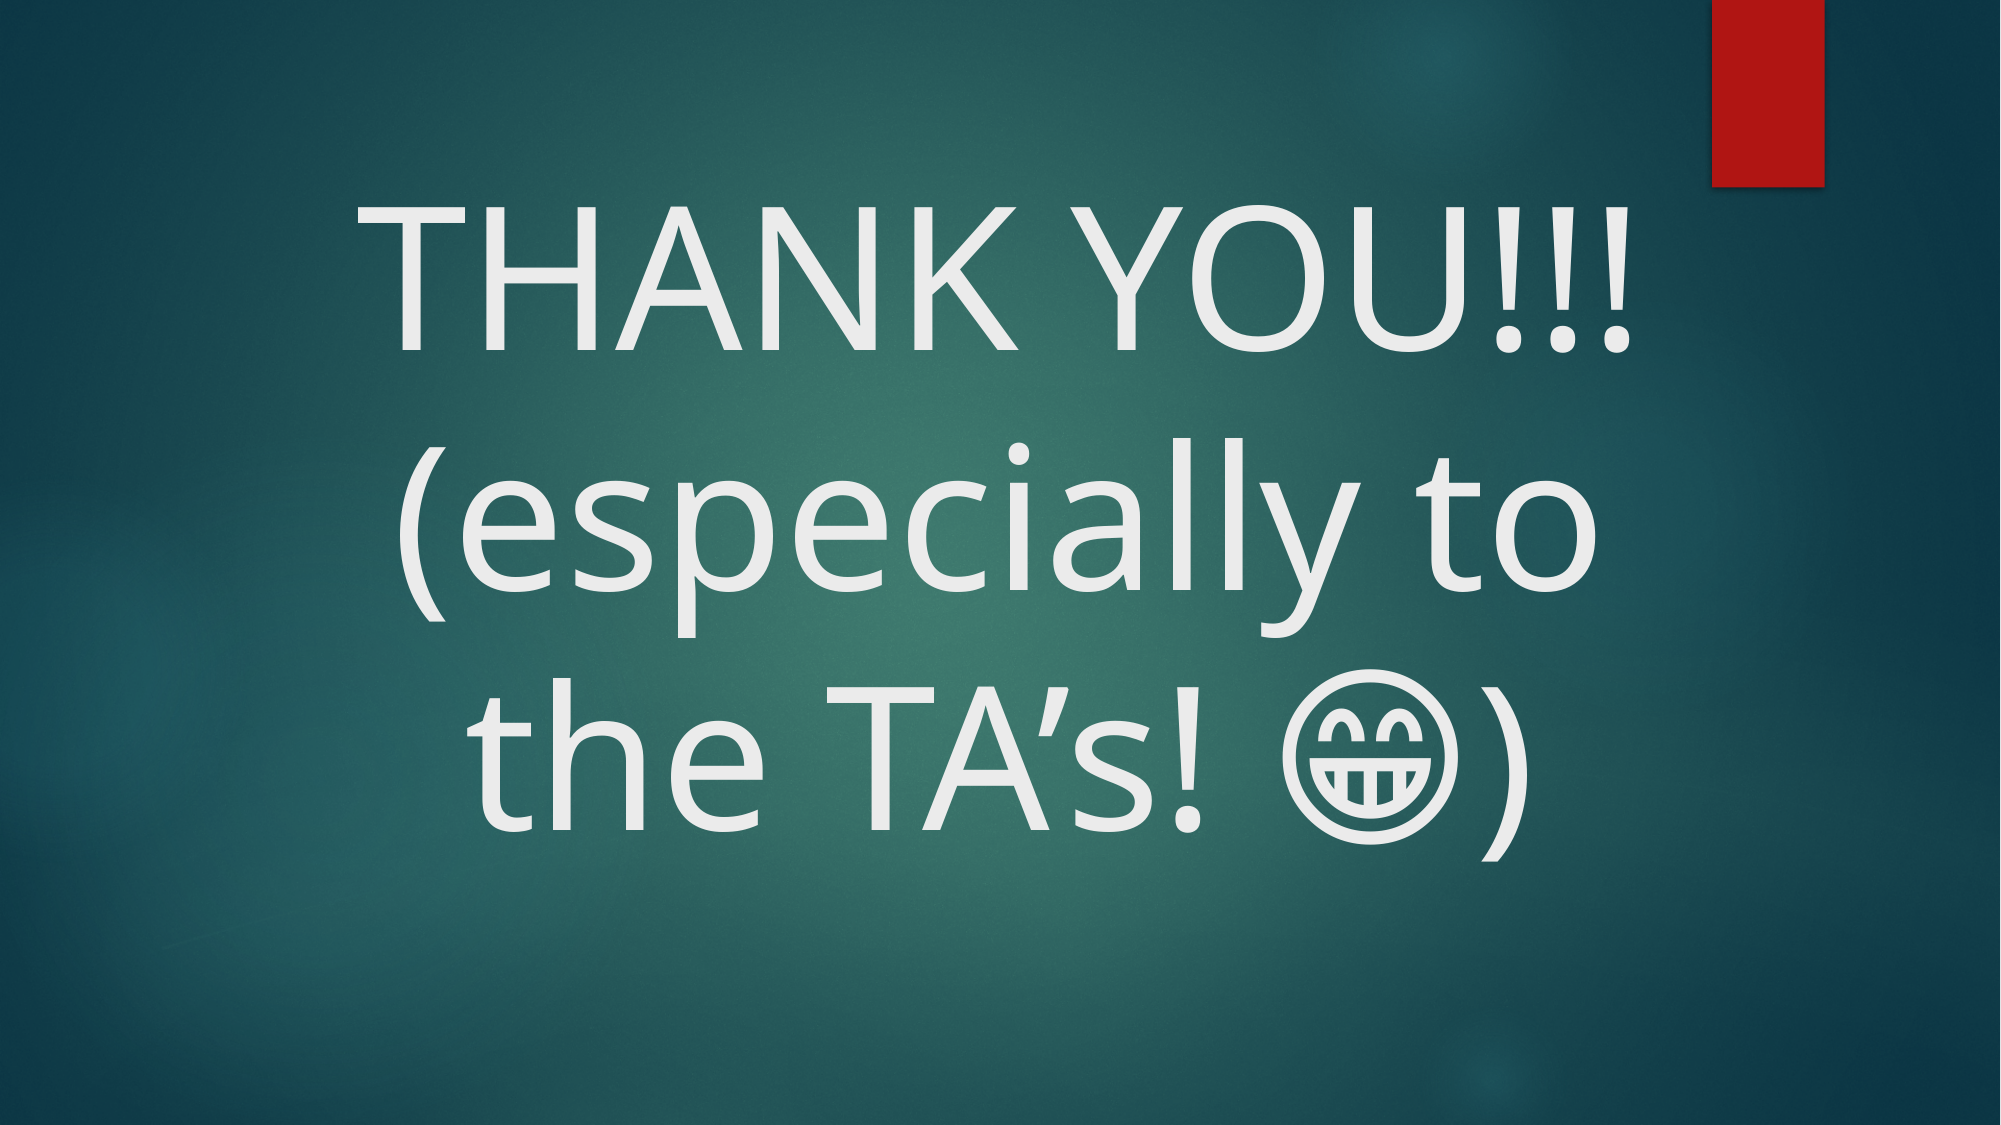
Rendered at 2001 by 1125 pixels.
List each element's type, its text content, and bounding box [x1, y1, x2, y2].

picture [0, 0, 2001, 1125]
title THANK YOU!!! (especially to the TA’s! 😁) [224, 143, 1776, 982]
